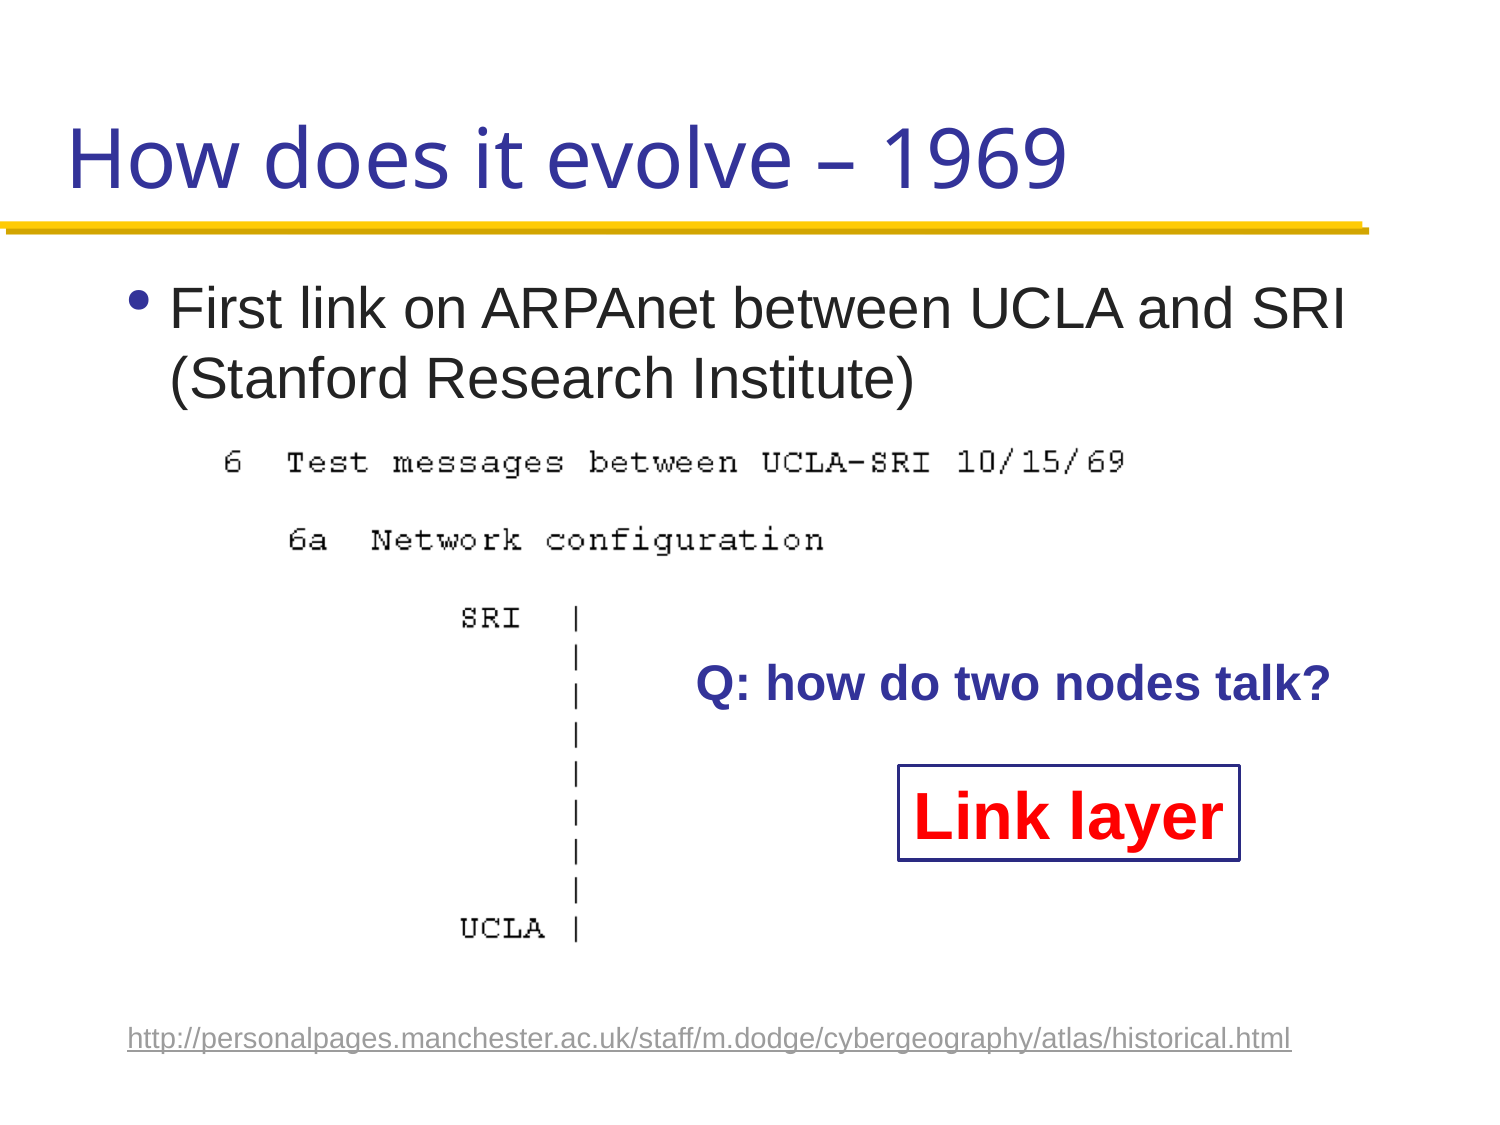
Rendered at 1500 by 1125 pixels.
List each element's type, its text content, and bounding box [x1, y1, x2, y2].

list First link on ARPAnet between UCLA and SRI (Stanford Research Institute) [112, 262, 1413, 988]
picture [212, 437, 1263, 972]
text_box Q: how do two nodes talk? [1266, 643, 1348, 718]
title How does it evolve – 1969 [49, 24, 1451, 213]
text_box http://personalpages.manchester.ac.uk/staff/m.dodge/cybergeography/atlas/historical.html [112, 1012, 1413, 1062]
